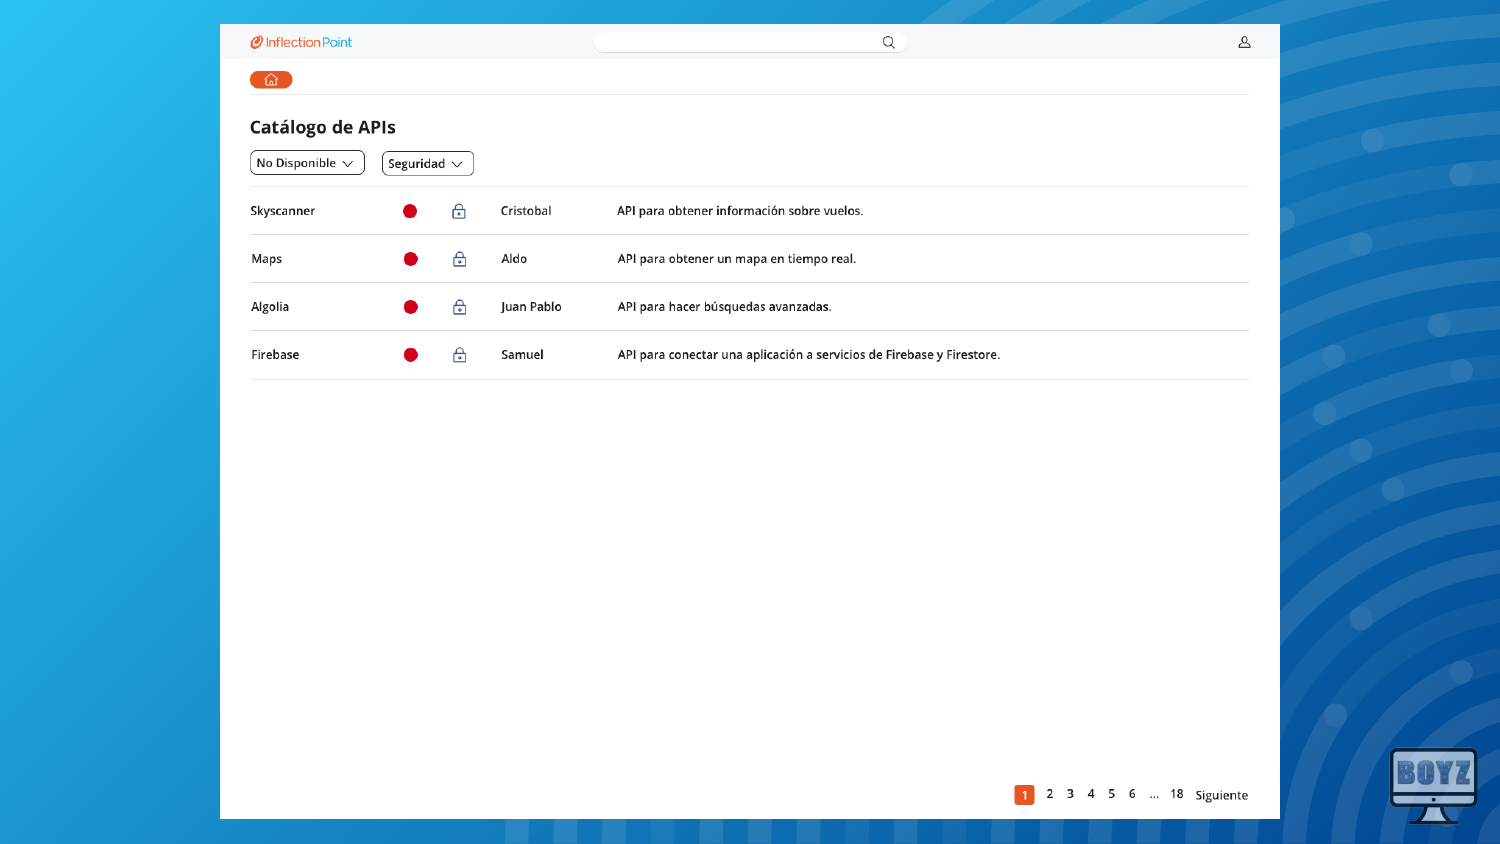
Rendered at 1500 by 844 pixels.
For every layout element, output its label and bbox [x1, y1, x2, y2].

picture [220, 24, 1280, 819]
picture [1387, 745, 1480, 830]
